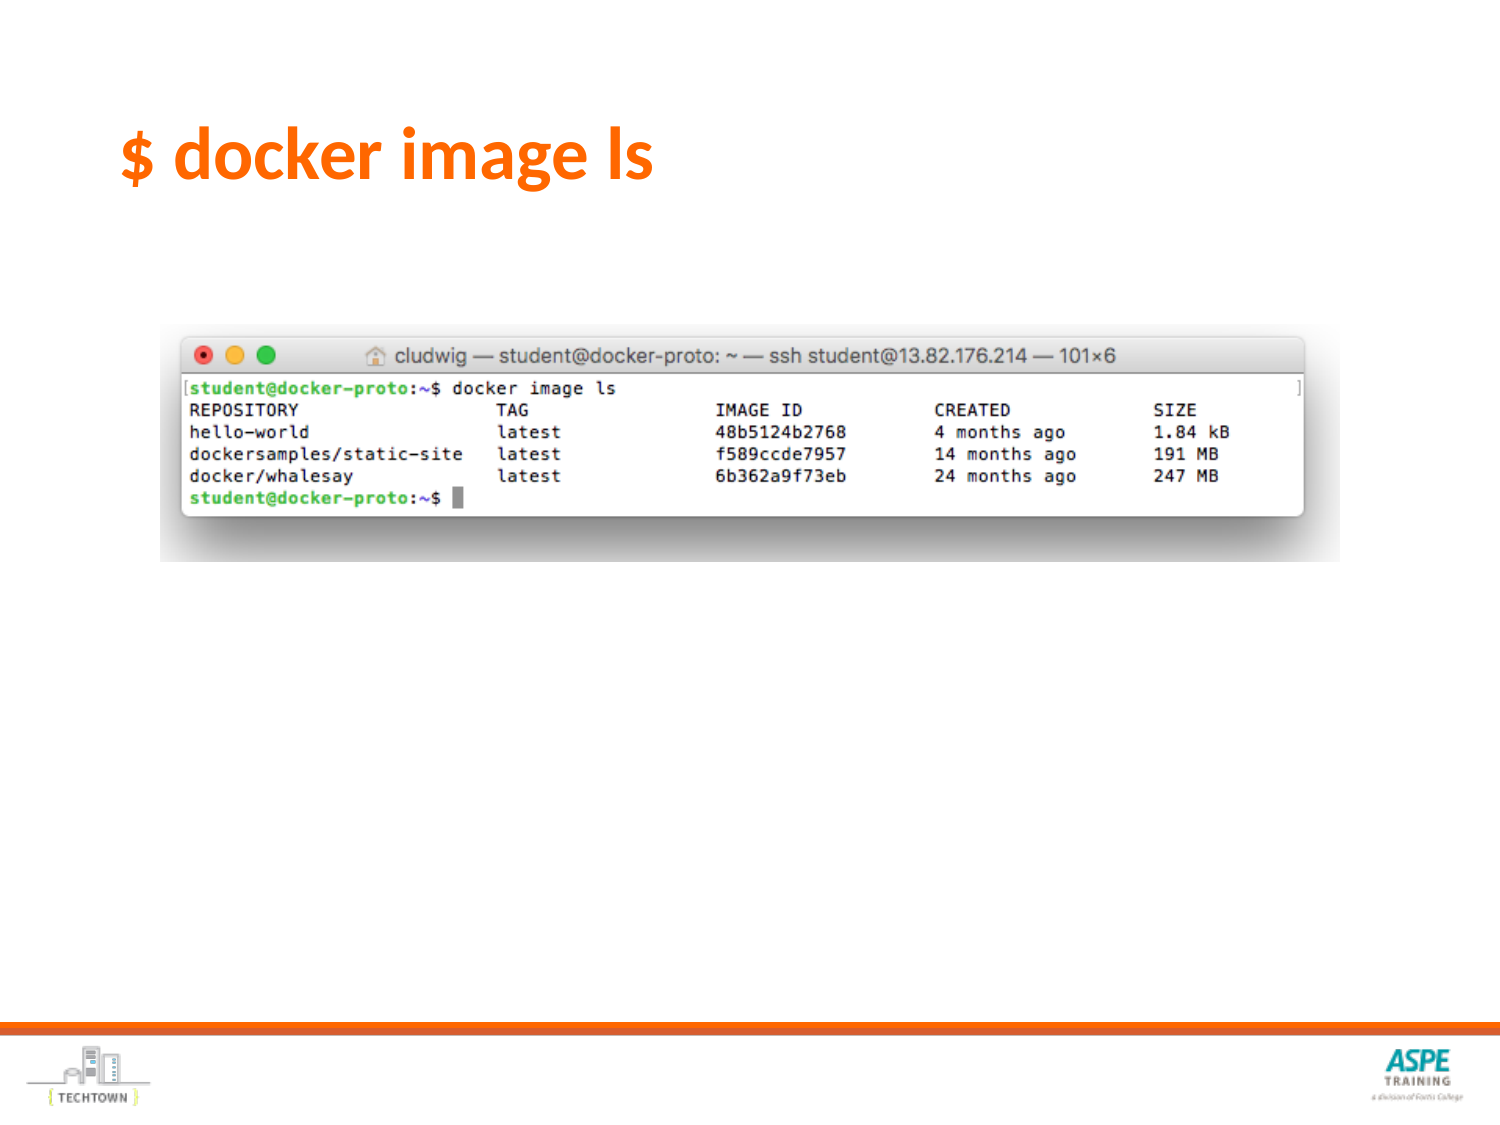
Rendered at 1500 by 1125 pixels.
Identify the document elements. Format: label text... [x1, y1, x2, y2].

picture [160, 324, 1340, 562]
title $ docker image ls [103, 59, 1397, 250]
